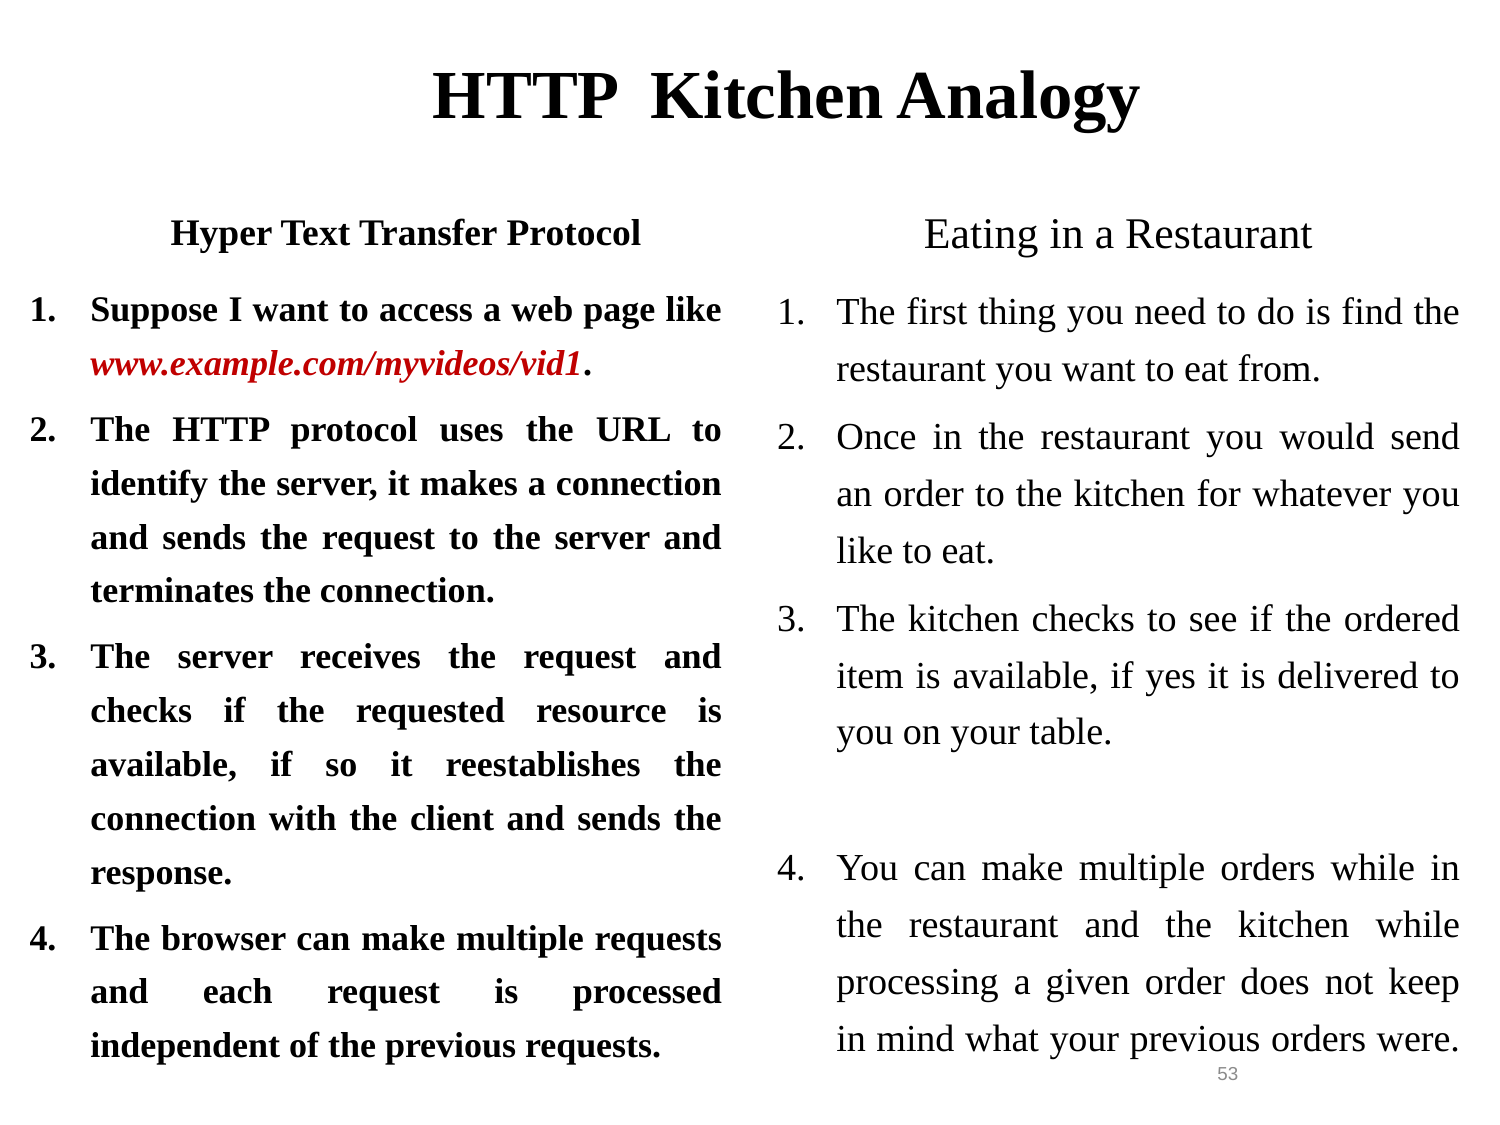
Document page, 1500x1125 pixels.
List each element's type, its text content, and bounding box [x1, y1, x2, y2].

list The first thing you need to do is find the restaurant you want to eat from. Once in the restaurant you would send an order to the kitchen for whatever you like to eat. The kitchen checks to see if the ordered item is available, if yes it is delivered to you on your table. You can make multiple orders while in the restaurant and the kitchen while processing a given order does not keep in mind what your previous orders were. [761, 267, 1475, 1075]
title HTTP Kitchen Analogy [372, 34, 1203, 159]
list Eating in a Restaurant [761, 174, 1475, 267]
list Suppose I want to access a web page like www.example.com/myvideos/vid1. The HTTP protocol uses the URL to identify the server, it makes a connection and sends the request to the server and terminates the connection. The server receives the request and checks if the requested resource is available, if so it reestablishes the connection with the client and sends the response. The browser can make multiple requests and each request is processed independent of the previous requests. [14, 267, 738, 1075]
slide_number 53 [1059, 1042, 1397, 1103]
list Hyper Text Transfer Protocol [75, 174, 738, 267]
